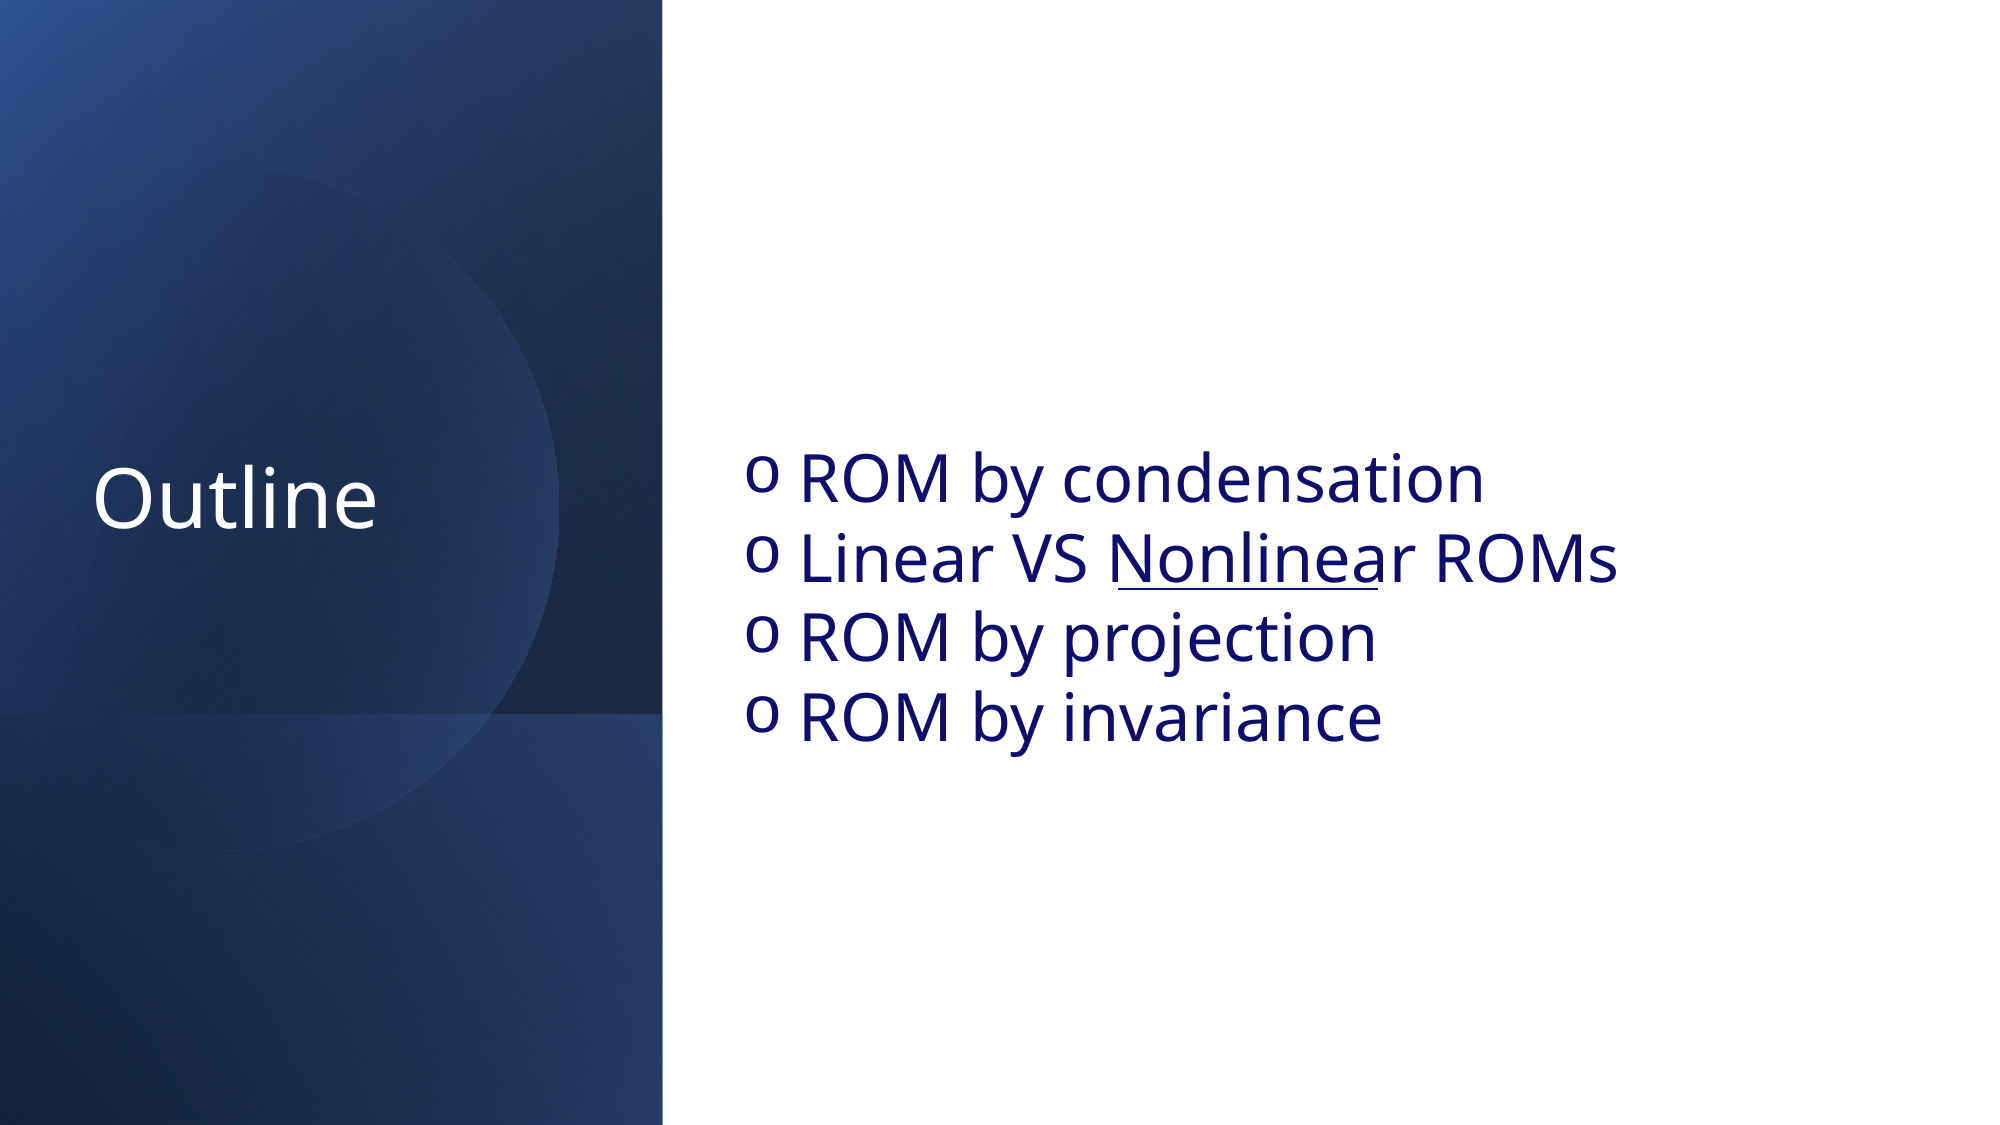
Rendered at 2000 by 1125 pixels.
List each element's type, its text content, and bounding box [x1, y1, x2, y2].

text_box ROM by condensation Linear VS Nonlinear ROMs ROM by projection ROM by invariance [727, 348, 1636, 763]
text_box [0, 0, 663, 1124]
text_box [663, 0, 2000, 1125]
title Outline [76, 417, 432, 587]
